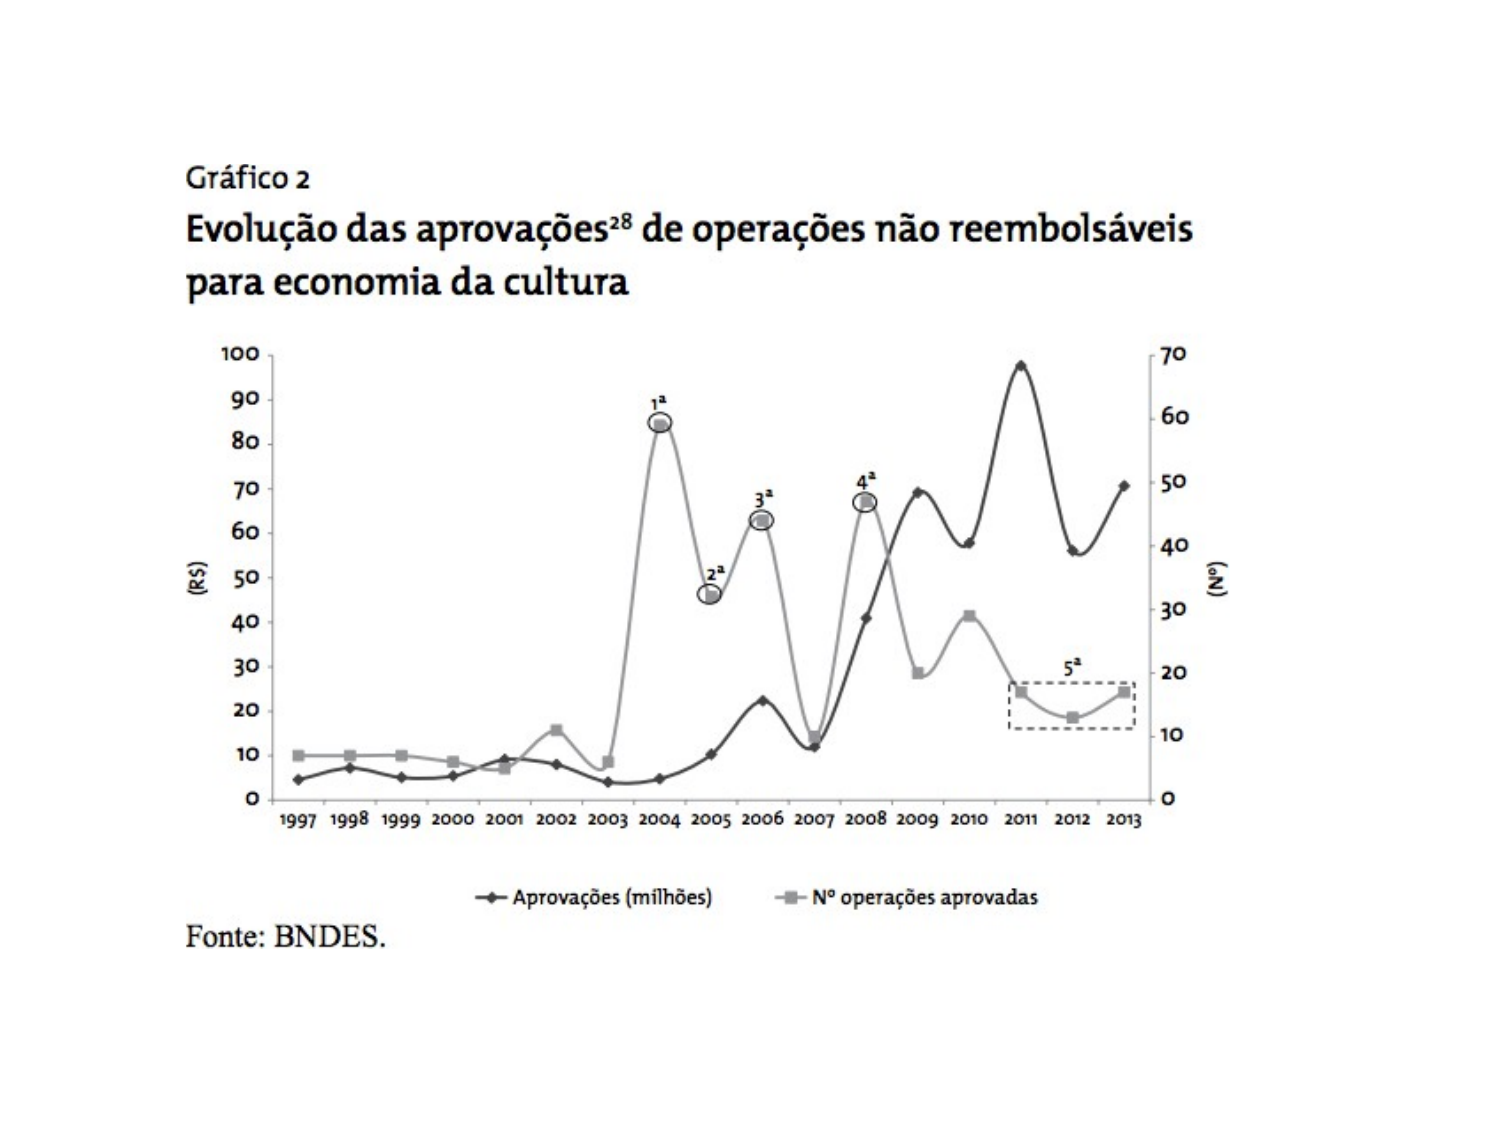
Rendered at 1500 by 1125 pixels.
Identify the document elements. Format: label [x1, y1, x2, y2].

text_box [185, 164, 1230, 949]
